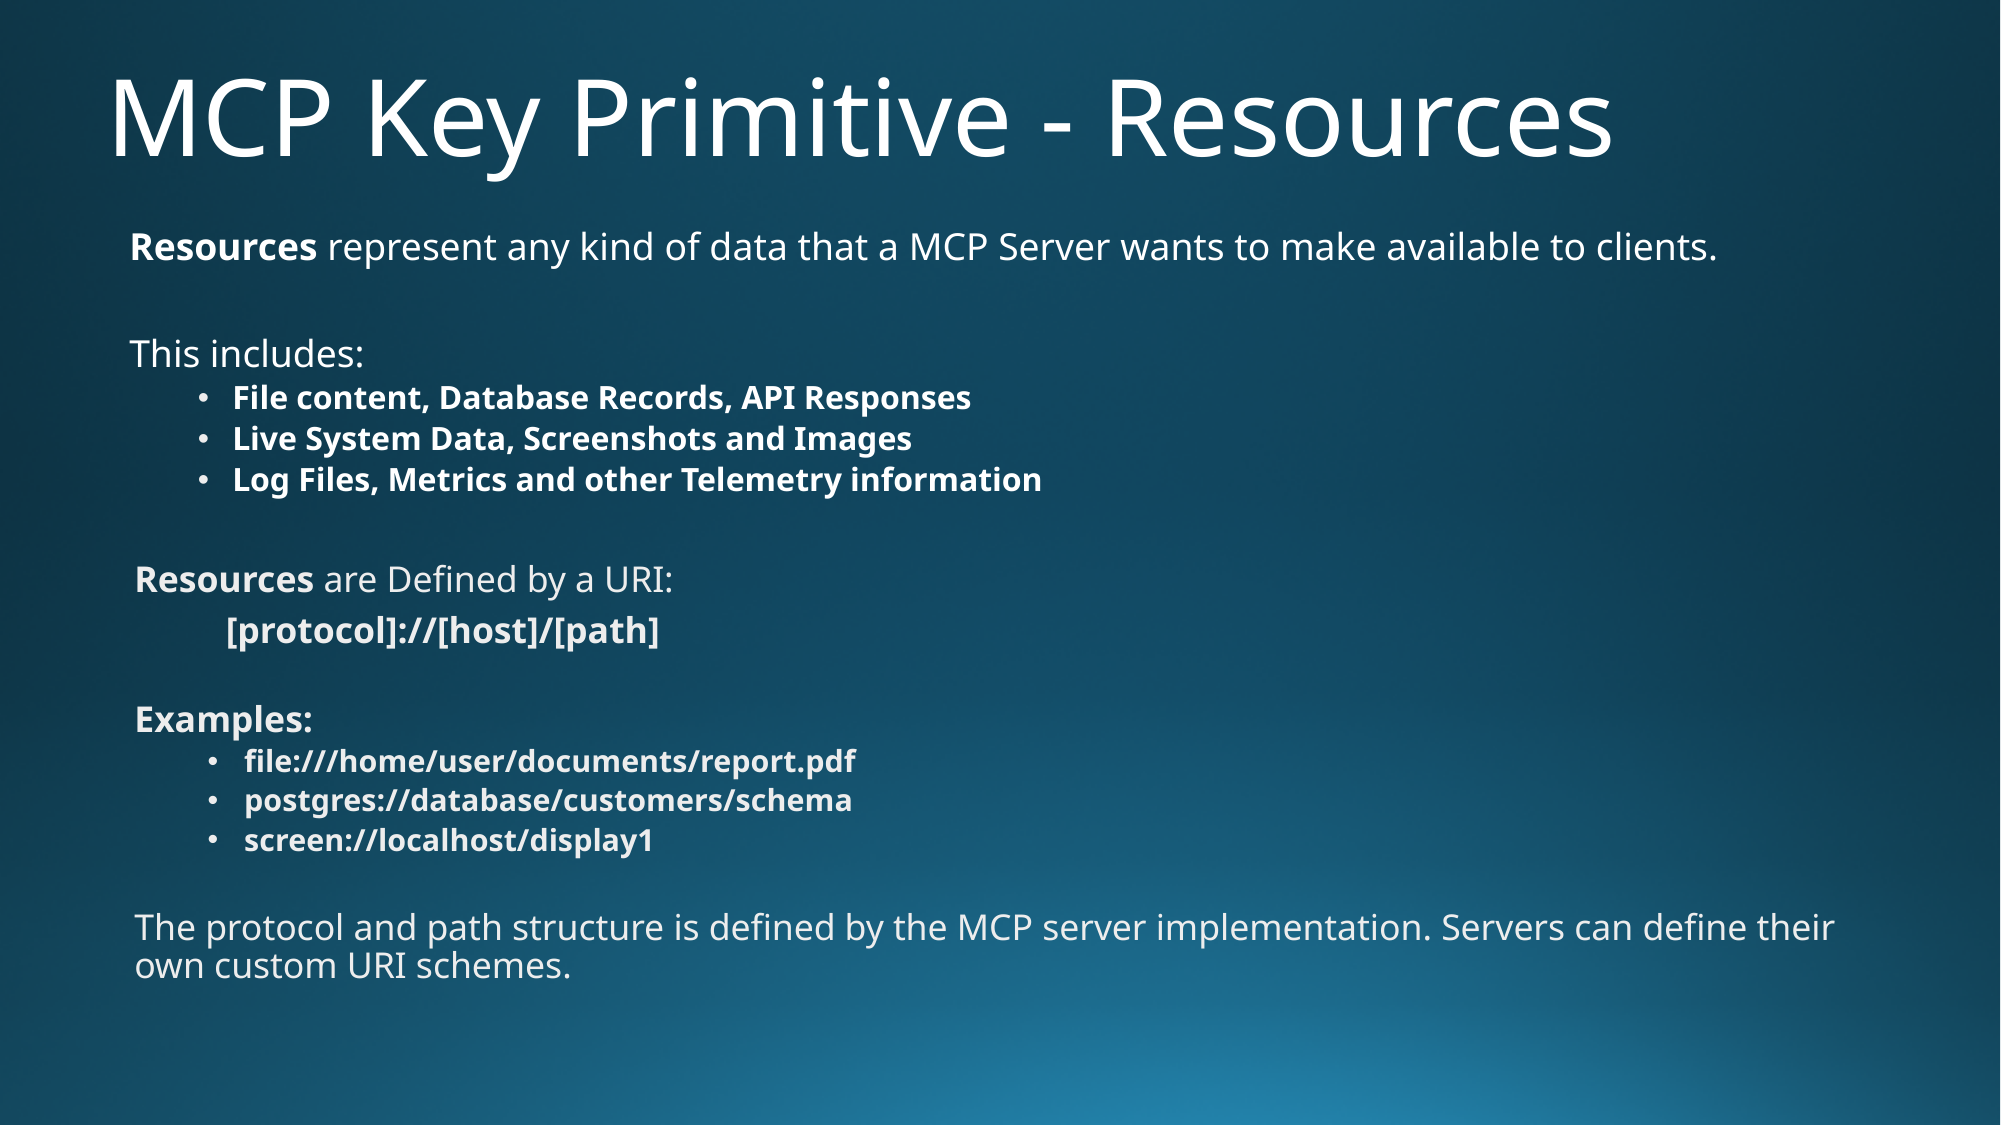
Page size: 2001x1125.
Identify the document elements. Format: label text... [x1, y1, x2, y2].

list Resources represent any kind of data that a MCP Server wants to make available to clients. This includes: File content, Database Records, API Responses Live System Data, Screenshots and Images Log Files, Metrics and other Telemetry information [114, 220, 1817, 508]
picture [0, 0, 2001, 1125]
title MCP Key Primitive - Resources [91, 56, 1817, 188]
text_box Resources are Defined by a URI: [protocol]://[host]/[path] Examples: file:///home/user/documents/report.pdf postgres://database/customers/schema screen://localhost/display1 The protocol and path structure is defined by the MCP server implementation. Servers can define their own custom URI schemes. [119, 554, 1926, 995]
